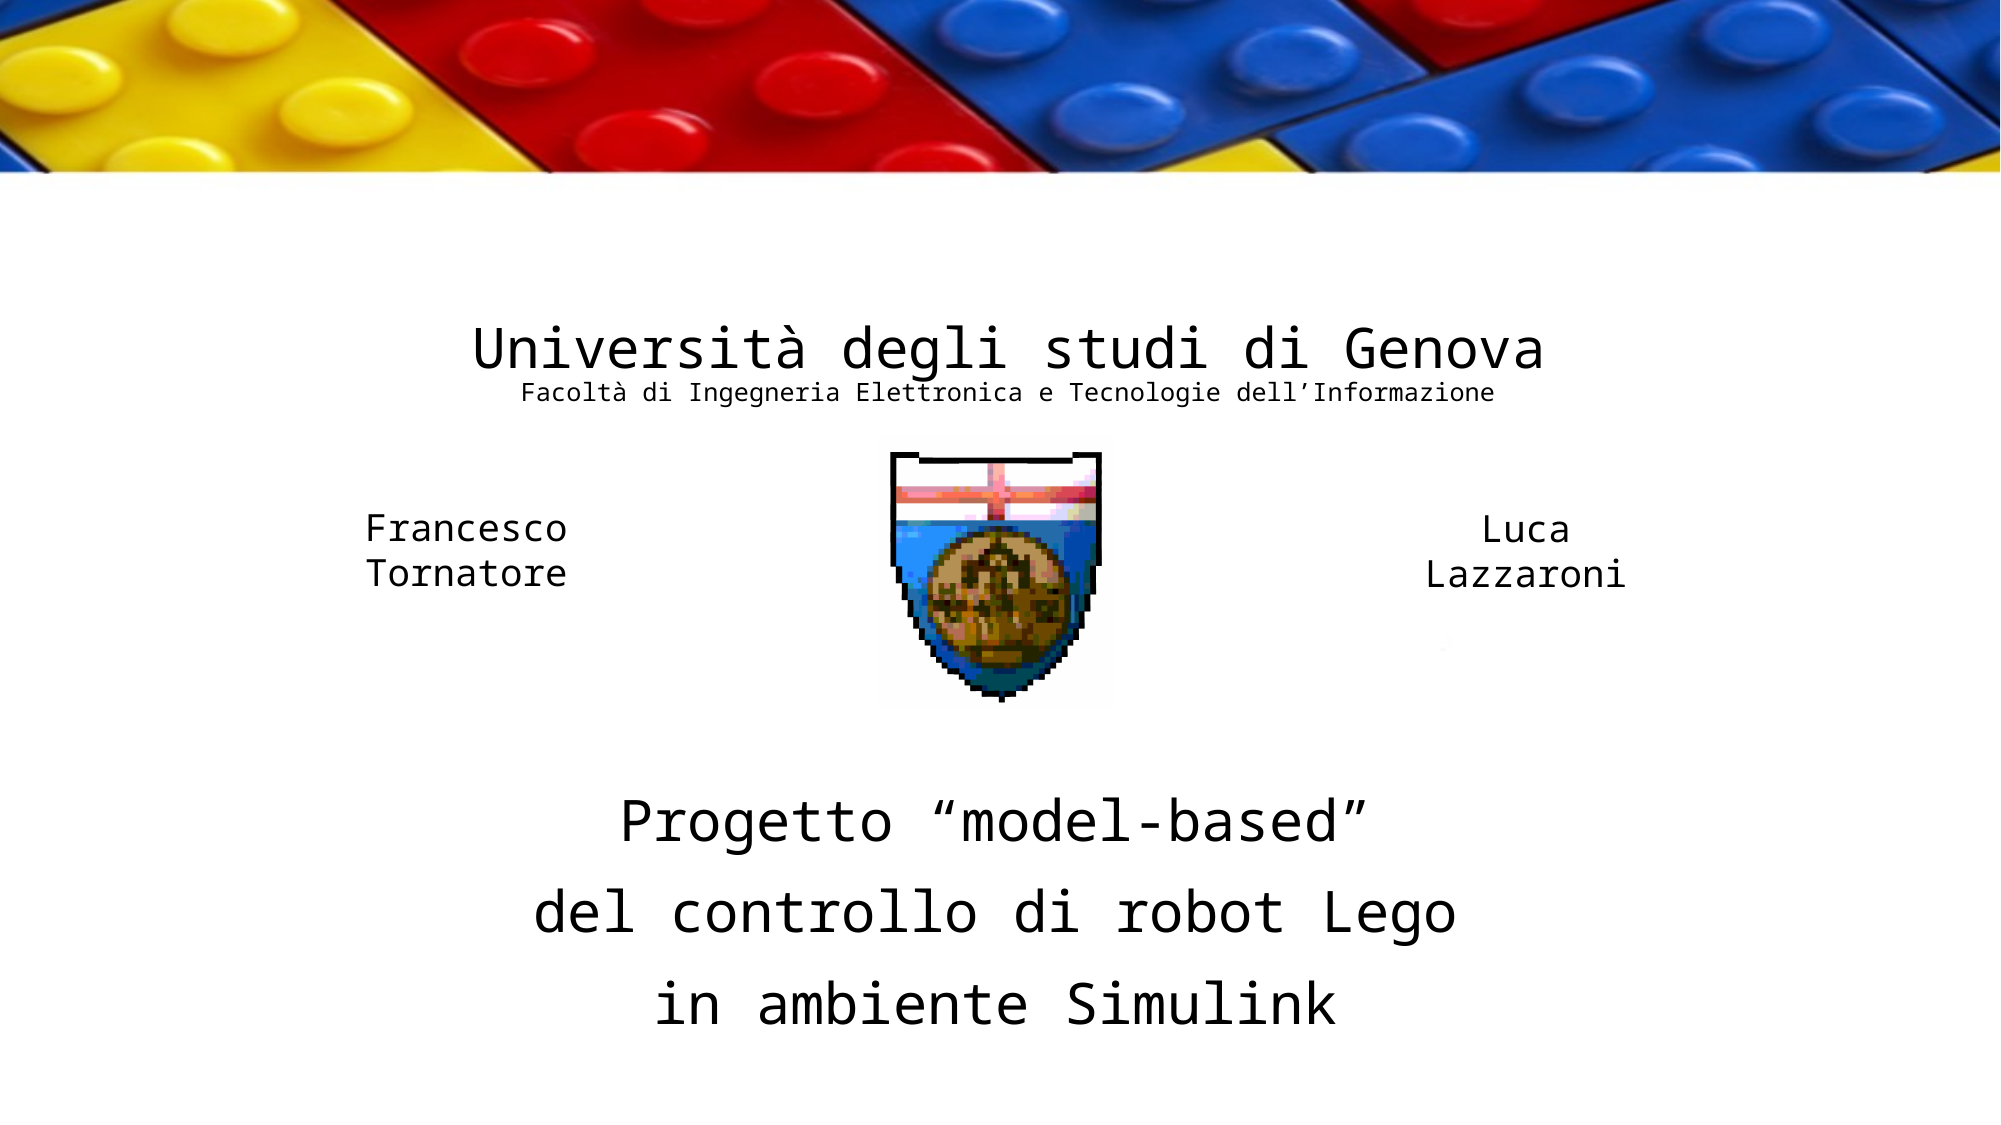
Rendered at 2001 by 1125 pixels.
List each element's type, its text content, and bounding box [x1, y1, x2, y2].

text_box Luca Lazzaroni [1409, 497, 1642, 603]
title Università degli studi di Genova Facoltà di Ingegneria Elettronica e Tecnologie dell’Informazione [78, 309, 1940, 498]
picture [0, 0, 2001, 1125]
text_box Francesco Tornatore [350, 496, 583, 602]
subtitle Progetto “model-based” del controllo di robot Lego in ambiente Simulink [246, 771, 1747, 1044]
